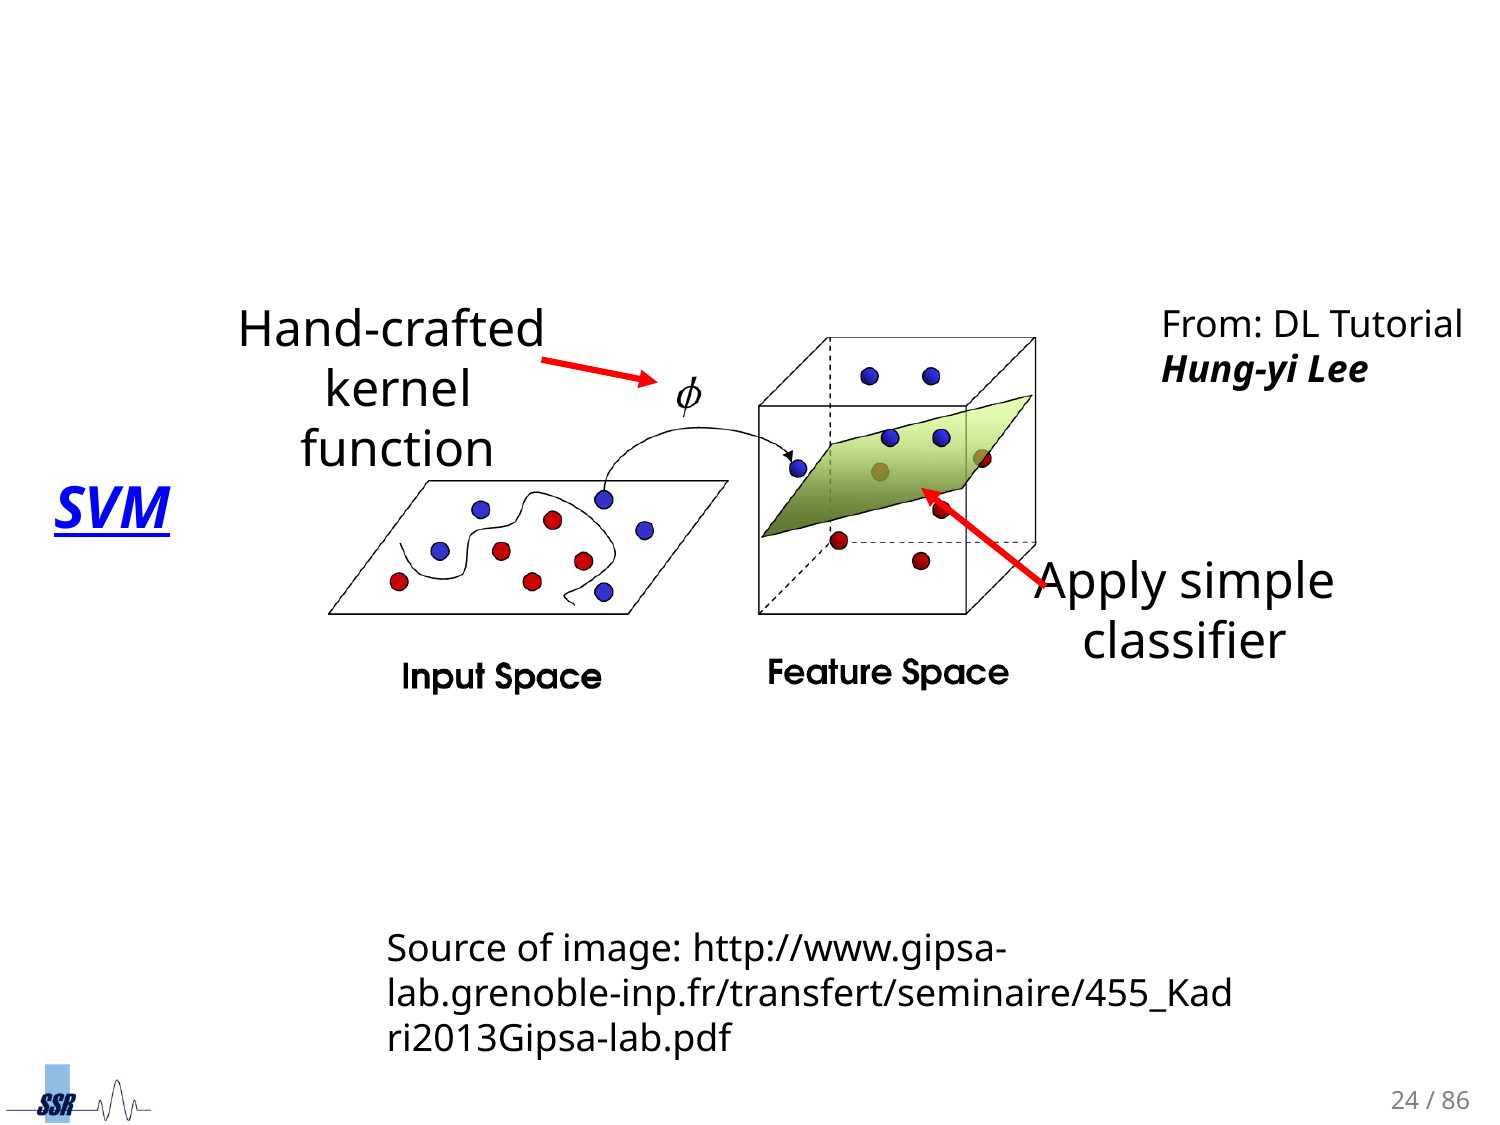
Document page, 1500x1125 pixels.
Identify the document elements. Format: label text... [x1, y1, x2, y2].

text_box From: DL Tutorial Hung-yi Lee [1146, 292, 1479, 398]
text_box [541, 359, 659, 383]
picture [1, 1062, 151, 1125]
picture [306, 304, 1064, 729]
text_box Hand-crafted kernel function [218, 288, 578, 484]
text_box Source of image: http://www.gipsa-lab.grenoble-inp.fr/transfert/seminaire/455_Kadri2013Gipsa-lab.pdf [371, 916, 1251, 1067]
text_box Apply simple classifier [1068, 541, 1353, 677]
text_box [920, 487, 1046, 587]
text_box SVM [5, 462, 219, 548]
